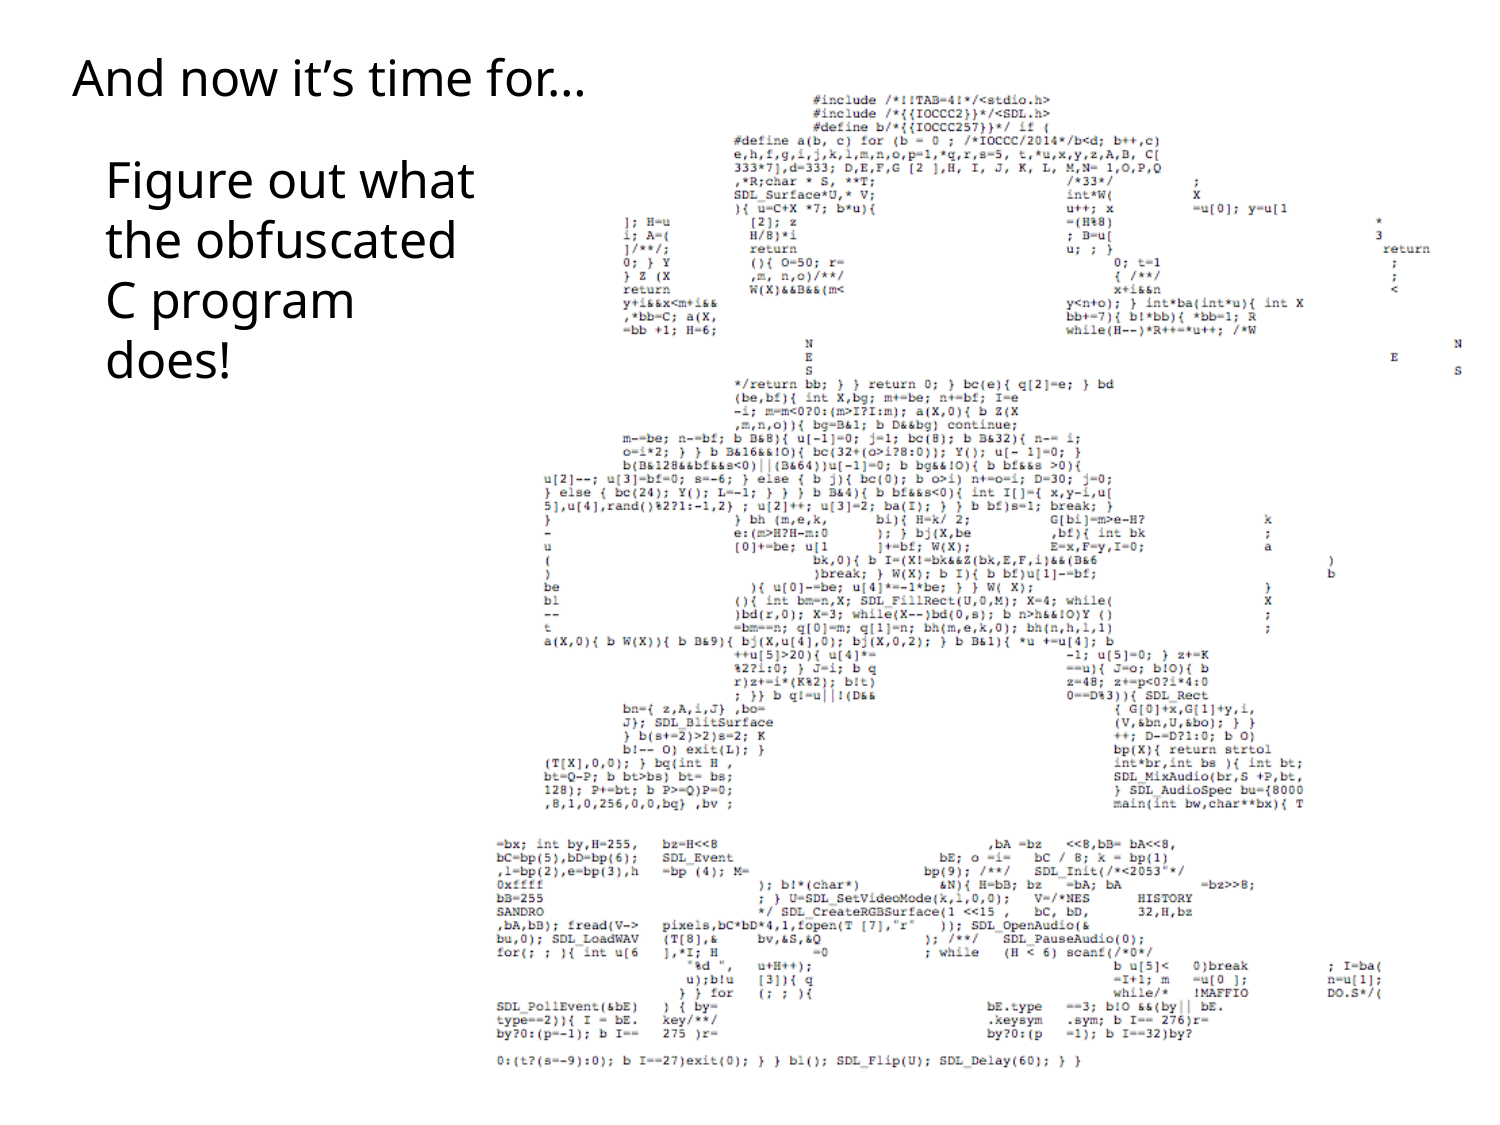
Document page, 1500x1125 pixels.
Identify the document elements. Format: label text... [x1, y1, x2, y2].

picture [486, 88, 1483, 1108]
text_box And now it’s time for… [58, 39, 603, 114]
text_box Figure out what the obfuscated C program does! [90, 141, 481, 396]
